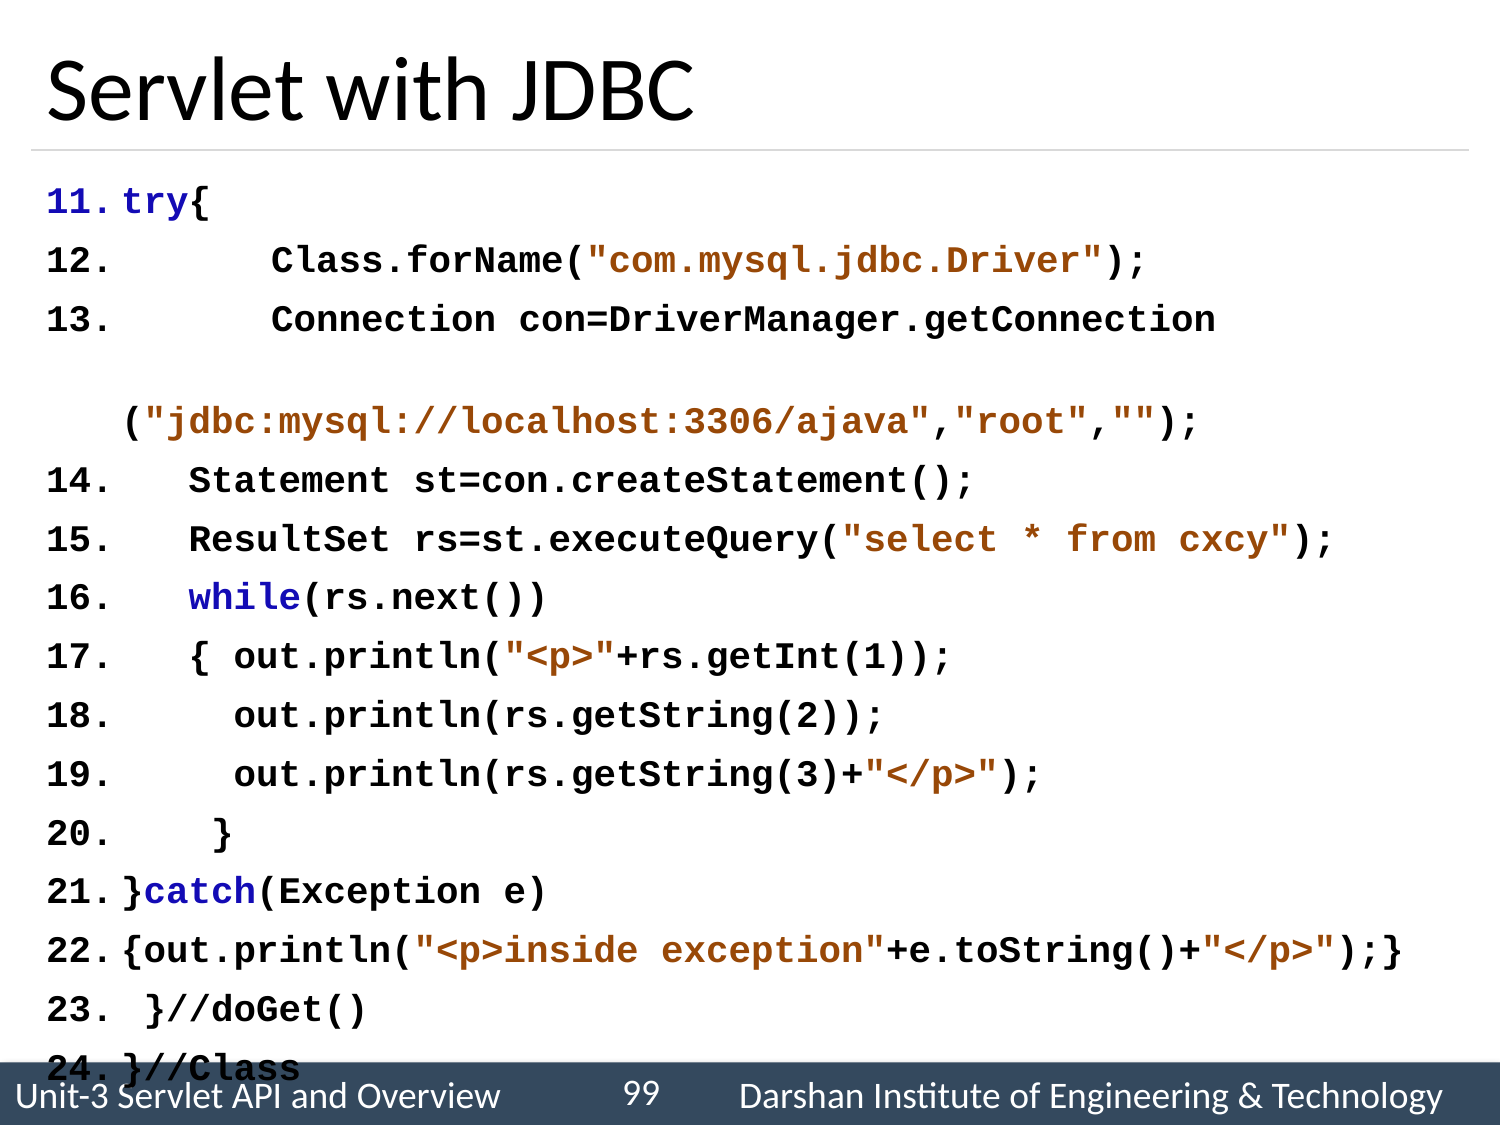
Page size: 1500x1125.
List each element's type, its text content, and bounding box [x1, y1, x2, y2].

title Servlet with JDBC [31, 17, 1469, 150]
list try{ Class.forName("com.mysql.jdbc.Driver"); Connection con=DriverManager.getConnection ("jdbc:mysql://localhost:3306/ajava","root",""); Statement st=con.createStatement(); ResultSet rs=st.executeQuery("select * from cxcy"); while(rs.next()) { out.println("<p>"+rs.getInt(1)); out.println(rs.getString(2)); out.println(rs.getString(3)+"</p>"); } }catch(Exception e) {out.println("<p>inside exception"+e.toString()+"</p>");} }//doGet() }//Class [31, 162, 1469, 1038]
slide_number 99 [575, 1060, 675, 1121]
